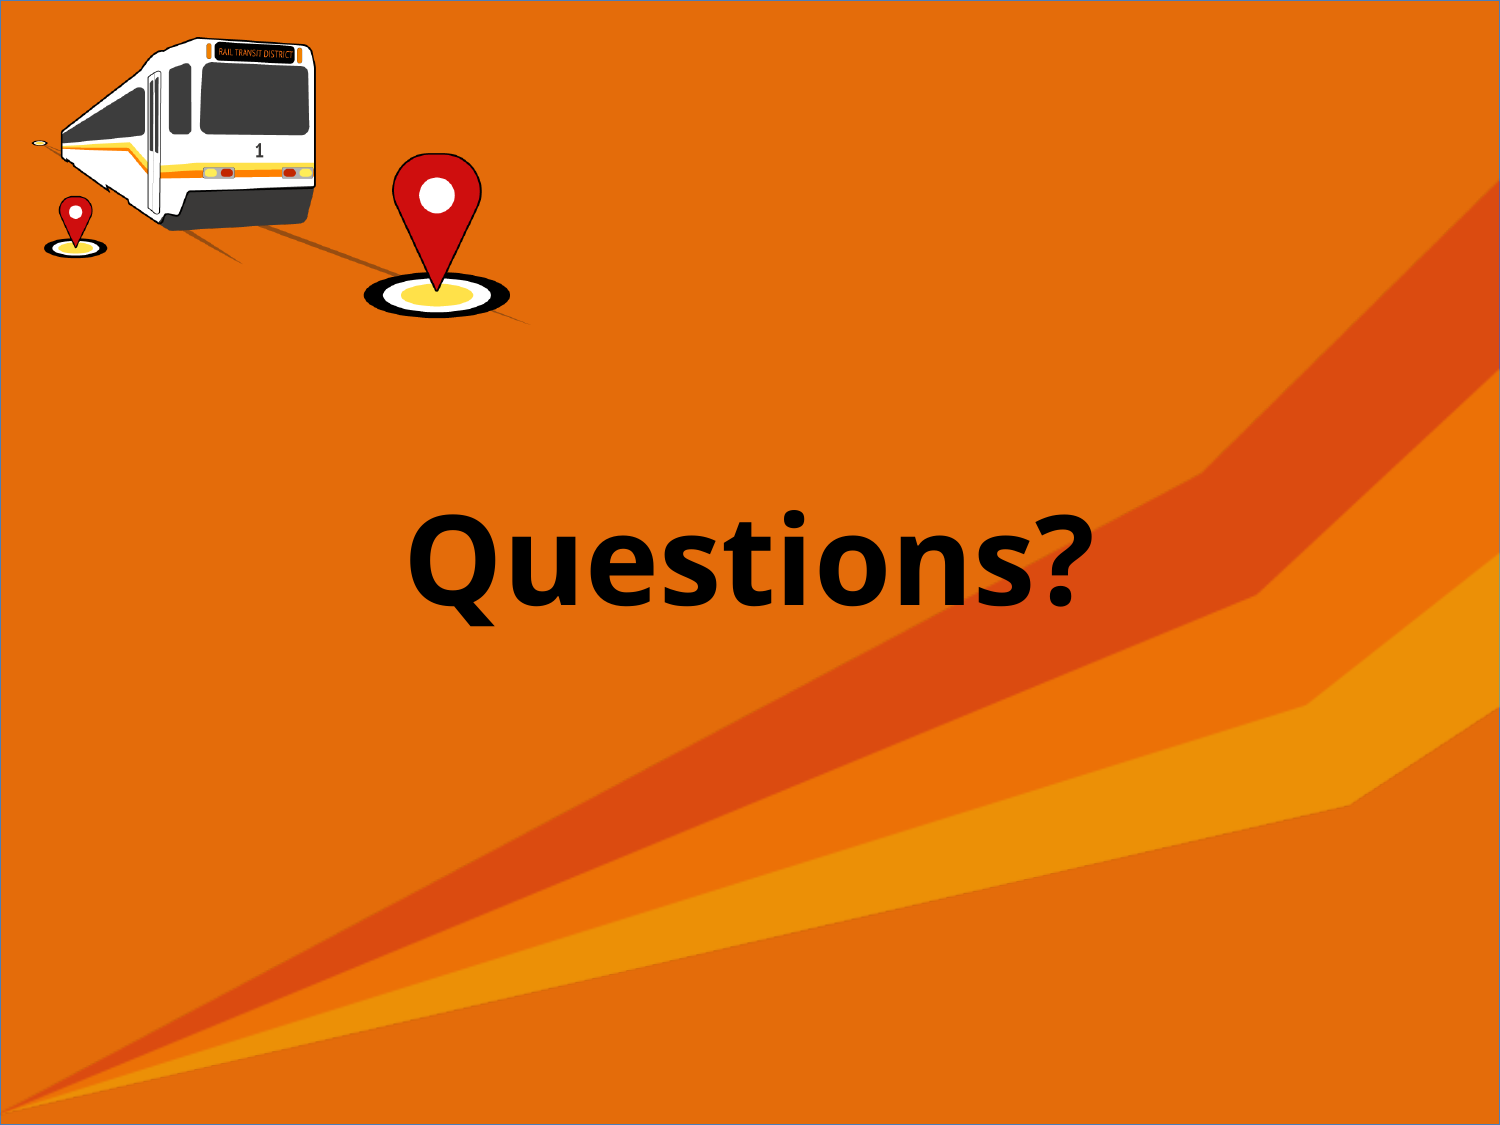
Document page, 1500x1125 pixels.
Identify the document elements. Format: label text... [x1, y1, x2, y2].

picture [24, 32, 539, 350]
title Questions? [0, 435, 1500, 677]
